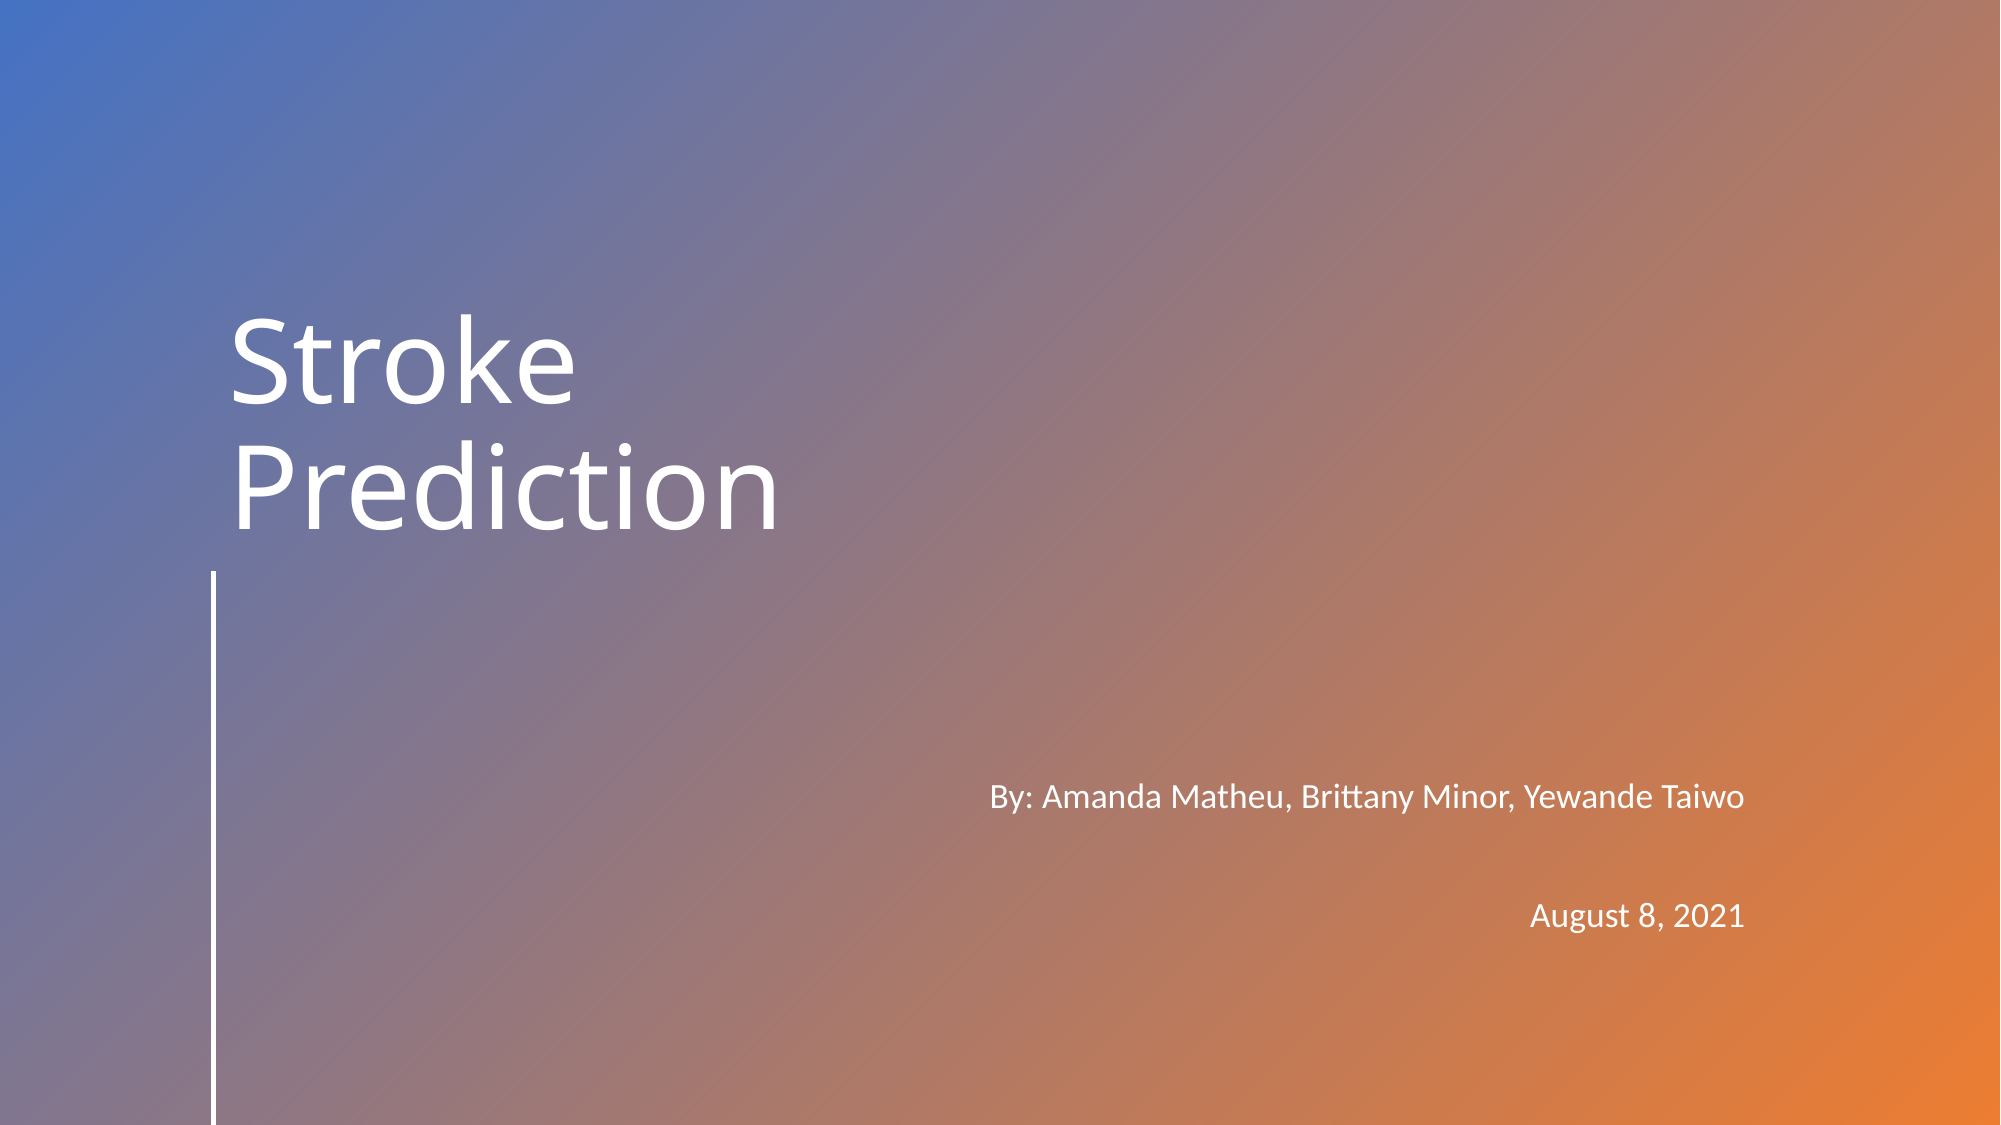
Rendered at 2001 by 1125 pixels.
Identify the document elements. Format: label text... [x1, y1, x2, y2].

title Stroke Prediction [213, 96, 1119, 563]
subtitle By: Amanda Matheu, Brittany Minor, Yewande Taiwo August 8, 2021 [925, 770, 1761, 968]
text_box [0, 0, 2000, 1125]
